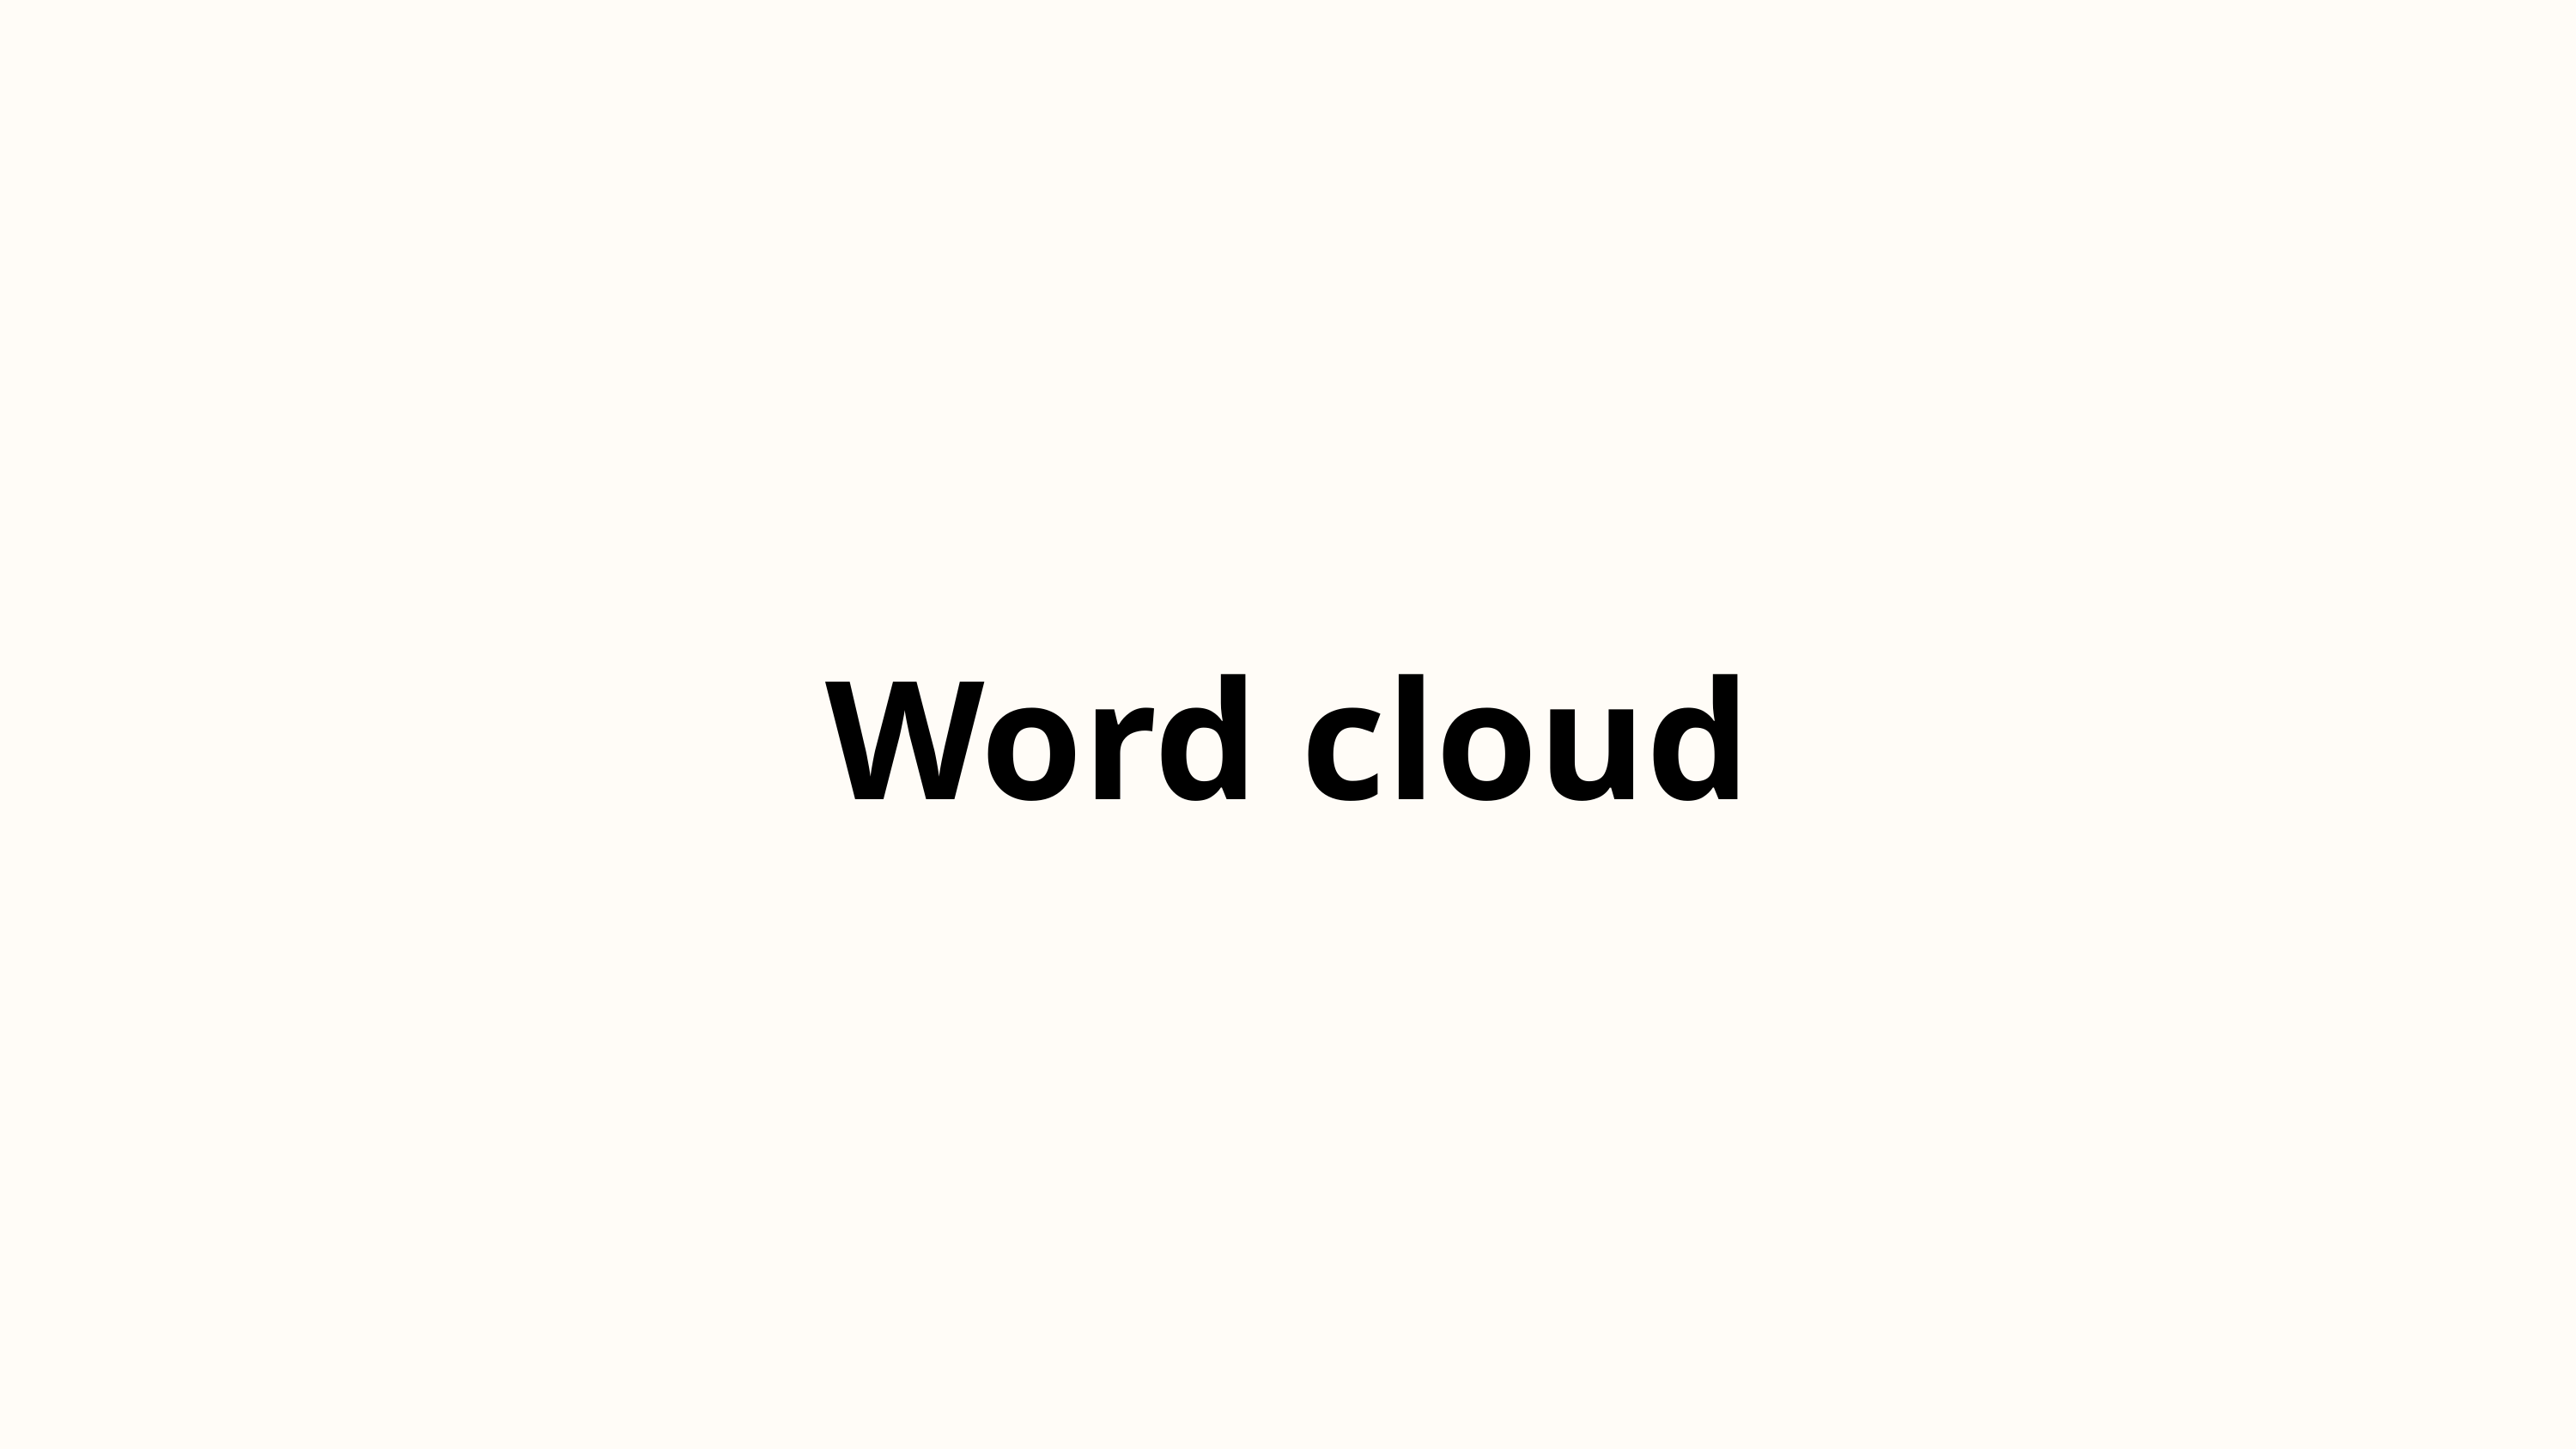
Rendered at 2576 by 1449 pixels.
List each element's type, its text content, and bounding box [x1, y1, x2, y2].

text_box Word cloud [587, 602, 1988, 833]
